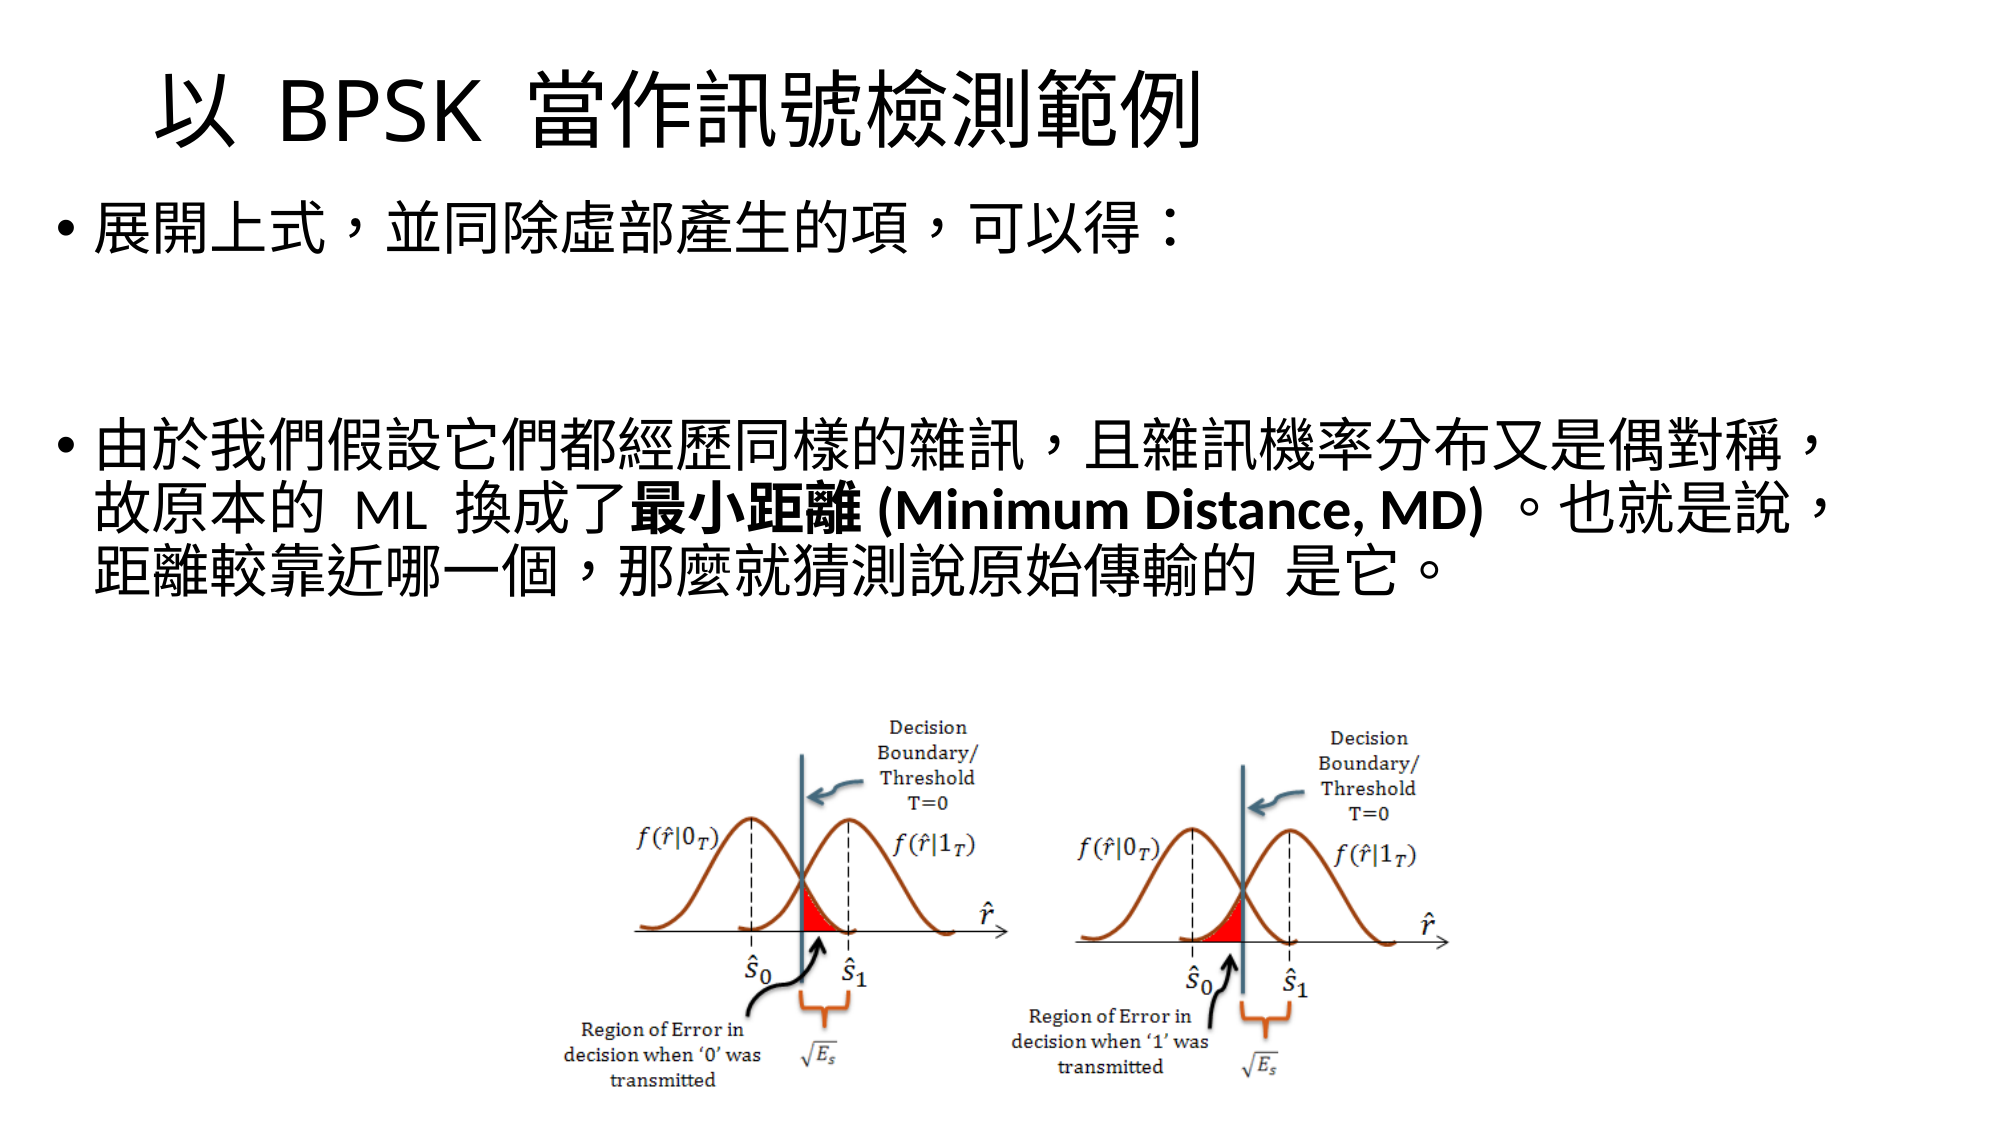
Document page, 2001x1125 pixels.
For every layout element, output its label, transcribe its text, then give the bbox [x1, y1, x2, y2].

title 以 BPSK 當作訊號檢測範例 [137, 59, 1863, 168]
picture [545, 714, 1455, 1104]
